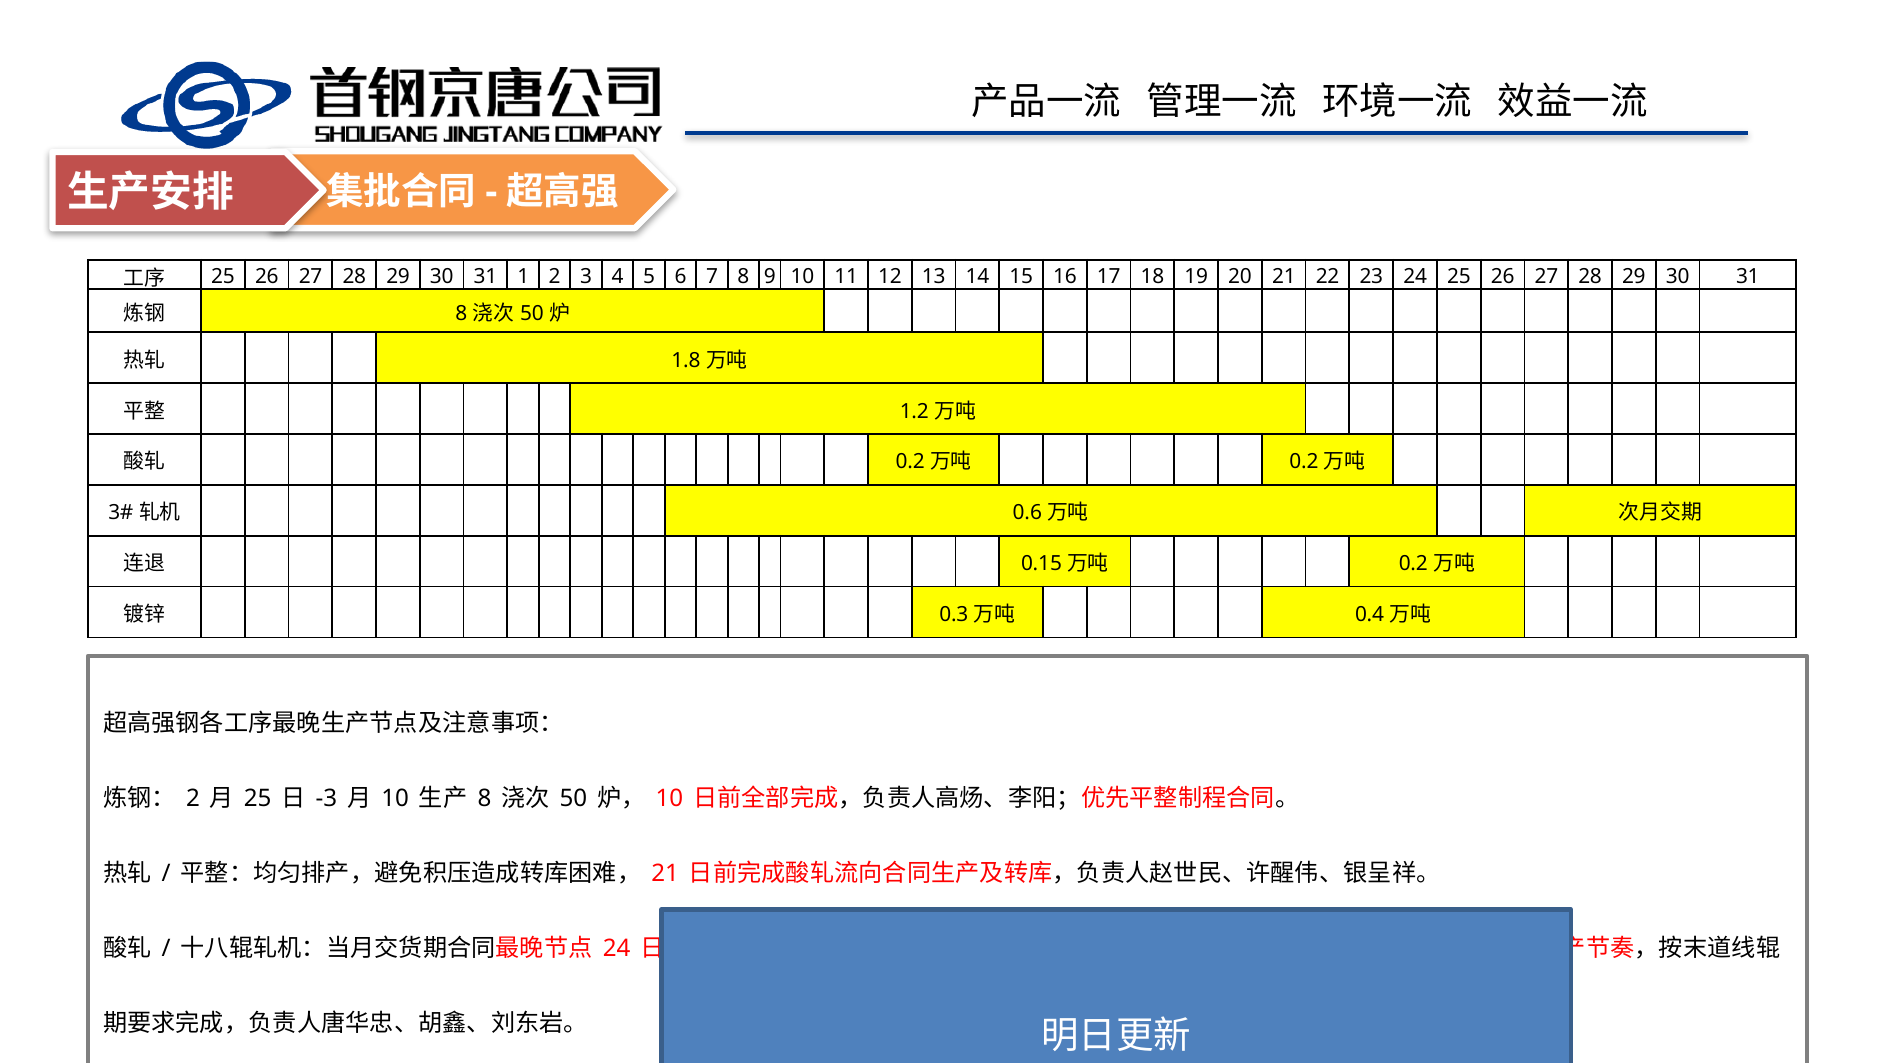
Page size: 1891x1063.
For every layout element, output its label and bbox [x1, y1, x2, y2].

table_cell [1700, 333, 1795, 382]
table_header [825, 261, 867, 288]
table_header [1613, 261, 1655, 288]
table_cell [1438, 333, 1480, 382]
table_cell [1657, 333, 1699, 382]
table_cell [464, 486, 506, 535]
table_cell [1569, 333, 1611, 382]
table_cell [1482, 435, 1524, 484]
table_cell [377, 486, 419, 535]
table_cell [289, 486, 331, 535]
table_cell [289, 384, 331, 433]
table_cell [571, 384, 1305, 433]
table_header [1438, 261, 1480, 288]
table_cell [634, 435, 664, 484]
table_header [956, 261, 998, 288]
table_header [1088, 261, 1130, 288]
table_cell [333, 384, 375, 433]
table_header [508, 261, 538, 288]
table_cell [246, 537, 288, 586]
table_cell [1613, 384, 1655, 433]
table_cell [1306, 333, 1348, 382]
table_cell [825, 537, 867, 586]
table_cell [1306, 537, 1348, 586]
table_cell [1219, 537, 1261, 586]
table_cell [603, 537, 632, 586]
table_cell [1657, 537, 1699, 586]
table_header [464, 261, 506, 288]
table_header [1131, 261, 1173, 288]
table_cell [289, 333, 331, 382]
table_cell [1000, 537, 1130, 586]
table_header [729, 261, 758, 288]
table_cell [1657, 587, 1699, 637]
table_cell [1088, 333, 1130, 382]
table_cell [1657, 435, 1699, 484]
table_cell [1219, 333, 1261, 382]
table_cell [1175, 333, 1217, 382]
table_header [634, 261, 664, 288]
table_cell [89, 290, 200, 331]
table_cell [1525, 486, 1795, 535]
table_header [1219, 261, 1261, 288]
table_cell [1219, 290, 1261, 331]
table_cell [666, 486, 1436, 535]
table_header [781, 261, 823, 288]
table_cell [1000, 290, 1042, 331]
table_cell [464, 587, 506, 637]
table_cell [729, 435, 758, 484]
table_cell [760, 587, 780, 637]
table_cell [697, 435, 727, 484]
table_cell [869, 537, 911, 586]
table_cell [634, 486, 664, 535]
table_cell [1569, 587, 1611, 637]
table_header [202, 261, 244, 288]
table_cell [1525, 290, 1567, 331]
table_cell [89, 384, 200, 433]
table_cell [1613, 587, 1655, 637]
table_cell [1482, 486, 1524, 535]
table_cell [1438, 384, 1480, 433]
text_box [86, 654, 1809, 1063]
table_cell [246, 486, 288, 535]
table_cell [1438, 486, 1480, 535]
table_cell [289, 537, 331, 586]
table_header [1482, 261, 1524, 288]
table_cell [869, 435, 998, 484]
table_cell [603, 486, 632, 535]
table_header [246, 261, 288, 288]
table_cell [421, 537, 463, 586]
table_header [913, 261, 955, 288]
table_cell [1263, 537, 1305, 586]
table_cell [1088, 435, 1130, 484]
table_cell [1219, 587, 1261, 637]
table_cell [202, 290, 823, 331]
table_header [869, 261, 911, 288]
table_cell [913, 537, 955, 586]
table_cell [869, 290, 911, 331]
table_cell [1044, 333, 1086, 382]
picture [118, 41, 694, 167]
table_cell [1482, 333, 1524, 382]
table_cell [202, 486, 244, 535]
table_cell [89, 435, 200, 484]
table_cell [333, 435, 375, 484]
table_cell [202, 537, 244, 586]
table_cell [1131, 333, 1173, 382]
table_cell [540, 435, 569, 484]
table_cell [603, 435, 632, 484]
table_cell [760, 435, 780, 484]
table_cell [956, 290, 998, 331]
table_cell [1131, 290, 1173, 331]
table_cell [1263, 587, 1524, 637]
table_header [1525, 261, 1567, 288]
table_cell [825, 435, 867, 484]
table_header [540, 261, 569, 288]
table_header [377, 261, 419, 288]
table_cell [1263, 333, 1305, 382]
table_cell [729, 587, 758, 637]
table_cell [1525, 384, 1567, 433]
table_header [1175, 261, 1217, 288]
table_cell [421, 486, 463, 535]
table_cell [1700, 537, 1795, 586]
table_cell [89, 333, 200, 382]
table_cell [333, 333, 375, 382]
table_cell [1044, 587, 1086, 637]
table_cell [571, 537, 601, 586]
table_cell [666, 435, 695, 484]
table_cell [1569, 537, 1611, 586]
table_cell [333, 537, 375, 586]
table_cell [1088, 587, 1130, 637]
table_header [697, 261, 727, 288]
table_cell [634, 587, 664, 637]
table_header [1350, 261, 1392, 288]
table_cell [202, 587, 244, 637]
table_header [1263, 261, 1305, 288]
table_header [603, 261, 632, 288]
table_cell [1613, 290, 1655, 331]
table_header [1394, 261, 1436, 288]
table_cell [1482, 290, 1524, 331]
table_cell [377, 435, 419, 484]
table_cell [246, 333, 288, 382]
table_cell [760, 537, 780, 586]
table_cell [508, 486, 538, 535]
table_cell [202, 333, 244, 382]
table_cell [508, 587, 538, 637]
table_cell [1569, 290, 1611, 331]
table_cell [1131, 587, 1173, 637]
table_cell [1044, 435, 1086, 484]
table_cell [377, 537, 419, 586]
table_cell [1438, 290, 1480, 331]
table_header [1657, 261, 1699, 288]
table_cell [1044, 290, 1086, 331]
table_cell [540, 587, 569, 637]
table_cell [1569, 384, 1611, 433]
table_cell [508, 537, 538, 586]
table_cell [781, 537, 823, 586]
table_cell [333, 486, 375, 535]
table_cell [464, 435, 506, 484]
table_cell [1350, 384, 1392, 433]
table_header [571, 261, 601, 288]
table_cell [1394, 333, 1436, 382]
table_cell [825, 587, 867, 637]
table_cell [246, 587, 288, 637]
table_cell [89, 486, 200, 535]
table_cell [89, 587, 200, 637]
table_cell [1088, 290, 1130, 331]
table_cell [1394, 290, 1436, 331]
table_cell [1613, 537, 1655, 586]
table_cell [1306, 290, 1348, 331]
table_cell [421, 384, 463, 433]
table_cell [1131, 537, 1173, 586]
table_header [1700, 261, 1795, 288]
table_cell [1131, 435, 1173, 484]
table_header [666, 261, 695, 288]
table_cell [1175, 587, 1217, 637]
table_cell [1394, 435, 1436, 484]
table_cell [1657, 290, 1699, 331]
table_header [1044, 261, 1086, 288]
table_cell [825, 290, 867, 331]
table_cell [508, 435, 538, 484]
table_cell [202, 435, 244, 484]
table_cell [1657, 384, 1699, 433]
table_cell [421, 587, 463, 637]
table_cell [289, 435, 331, 484]
table_cell [1219, 435, 1261, 484]
table_header [289, 261, 331, 288]
table_cell [1482, 384, 1524, 433]
table_cell [89, 537, 200, 586]
table_cell [869, 587, 911, 637]
table_cell [1263, 435, 1392, 484]
table_cell [421, 435, 463, 484]
table_cell [377, 384, 419, 433]
table_cell [377, 587, 419, 637]
table_cell [1700, 384, 1795, 433]
table_header [333, 261, 375, 288]
table_header [421, 261, 463, 288]
table_cell [246, 435, 288, 484]
table_cell [1700, 587, 1795, 637]
table_cell [1700, 290, 1795, 331]
table_cell [956, 537, 998, 586]
table_cell [464, 384, 506, 433]
table_cell [1525, 333, 1567, 382]
table_cell [1350, 537, 1524, 586]
table_cell [571, 435, 601, 484]
table_cell [377, 333, 1042, 382]
table_cell [697, 537, 727, 586]
table_cell [1175, 290, 1217, 331]
table_cell [540, 486, 569, 535]
text_box [49, 148, 677, 232]
table_cell [1613, 435, 1655, 484]
table_cell [202, 384, 244, 433]
table_cell [1438, 435, 1480, 484]
table_cell [781, 587, 823, 637]
table_header [1000, 261, 1042, 288]
table_cell [540, 537, 569, 586]
table_cell [1175, 537, 1217, 586]
table_cell [1394, 384, 1436, 433]
table_cell [1569, 435, 1611, 484]
table_cell [246, 384, 288, 433]
table_header [89, 261, 200, 288]
table_header [1569, 261, 1611, 288]
table_cell [634, 537, 664, 586]
table_cell [1613, 333, 1655, 382]
table_cell [289, 587, 331, 637]
table_cell [464, 537, 506, 586]
table_cell [1000, 435, 1042, 484]
table_cell [1263, 290, 1305, 331]
table_cell [729, 537, 758, 586]
table_cell [508, 384, 538, 433]
table_cell [697, 587, 727, 637]
table_cell [1350, 333, 1392, 382]
table_header [1306, 261, 1348, 288]
table_cell [666, 587, 695, 637]
table_cell [913, 290, 955, 331]
table_cell [1306, 384, 1348, 433]
table_cell [603, 587, 632, 637]
table_cell [1525, 587, 1567, 637]
table_cell [913, 587, 1042, 637]
table_cell [666, 537, 695, 586]
table_cell [1350, 290, 1392, 331]
table_header [760, 261, 780, 288]
table_cell [333, 587, 375, 637]
table_cell [1175, 435, 1217, 484]
table_cell [540, 384, 569, 433]
table_cell [571, 486, 601, 535]
table_cell [571, 587, 601, 637]
table_cell [1525, 537, 1567, 586]
table_cell [781, 435, 823, 484]
table_cell [1700, 435, 1795, 484]
table_cell [1525, 435, 1567, 484]
